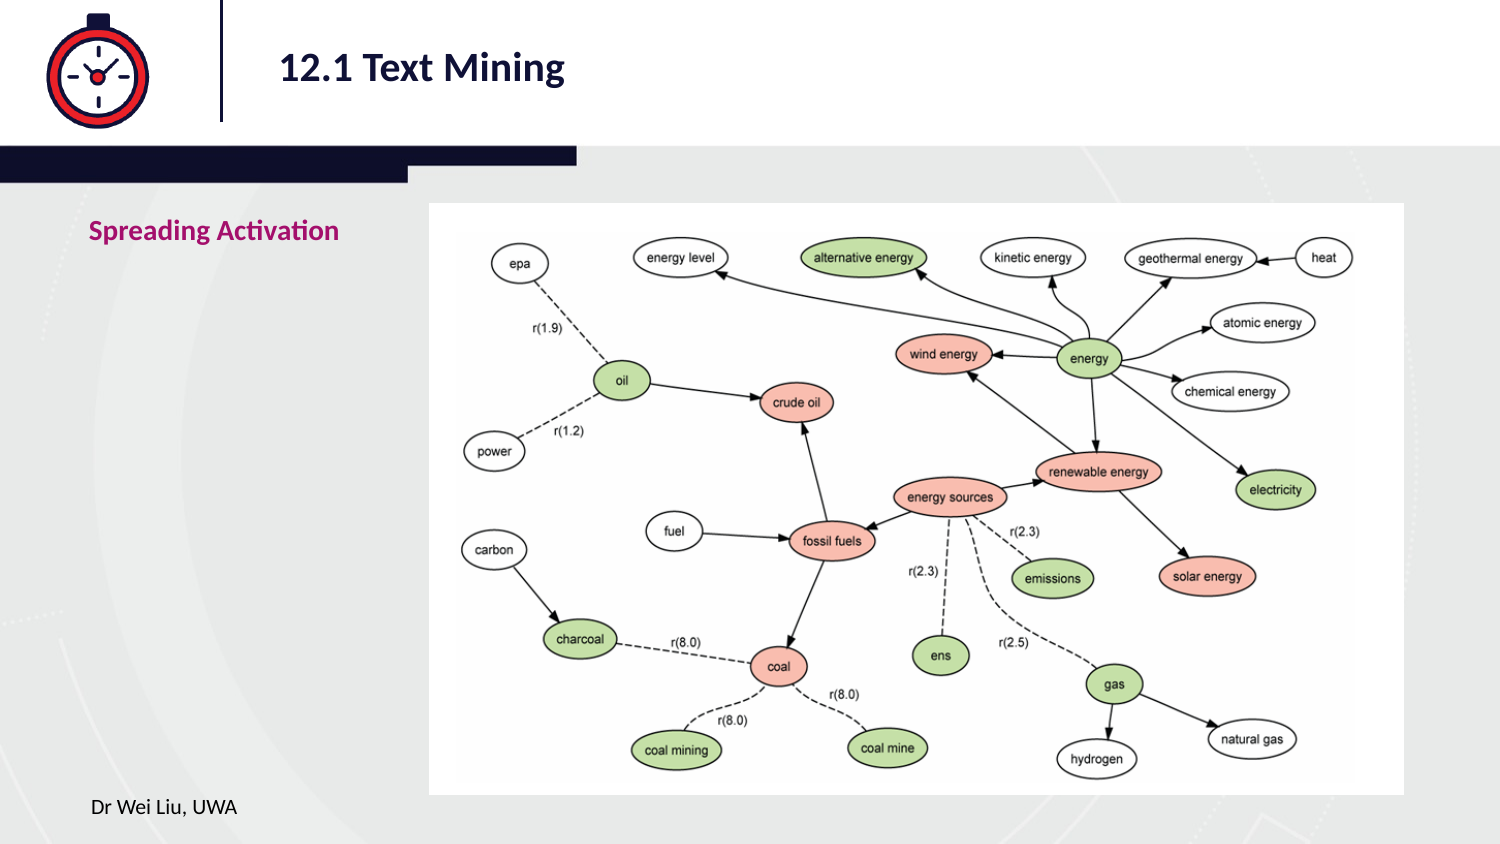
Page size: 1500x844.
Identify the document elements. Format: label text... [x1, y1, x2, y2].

list 12.1 Text Mining [263, 32, 1404, 106]
list Spreading Activation [73, 203, 427, 239]
picture [0, 0, 1500, 844]
list Dr Wei Liu, UWA [76, 784, 1217, 821]
